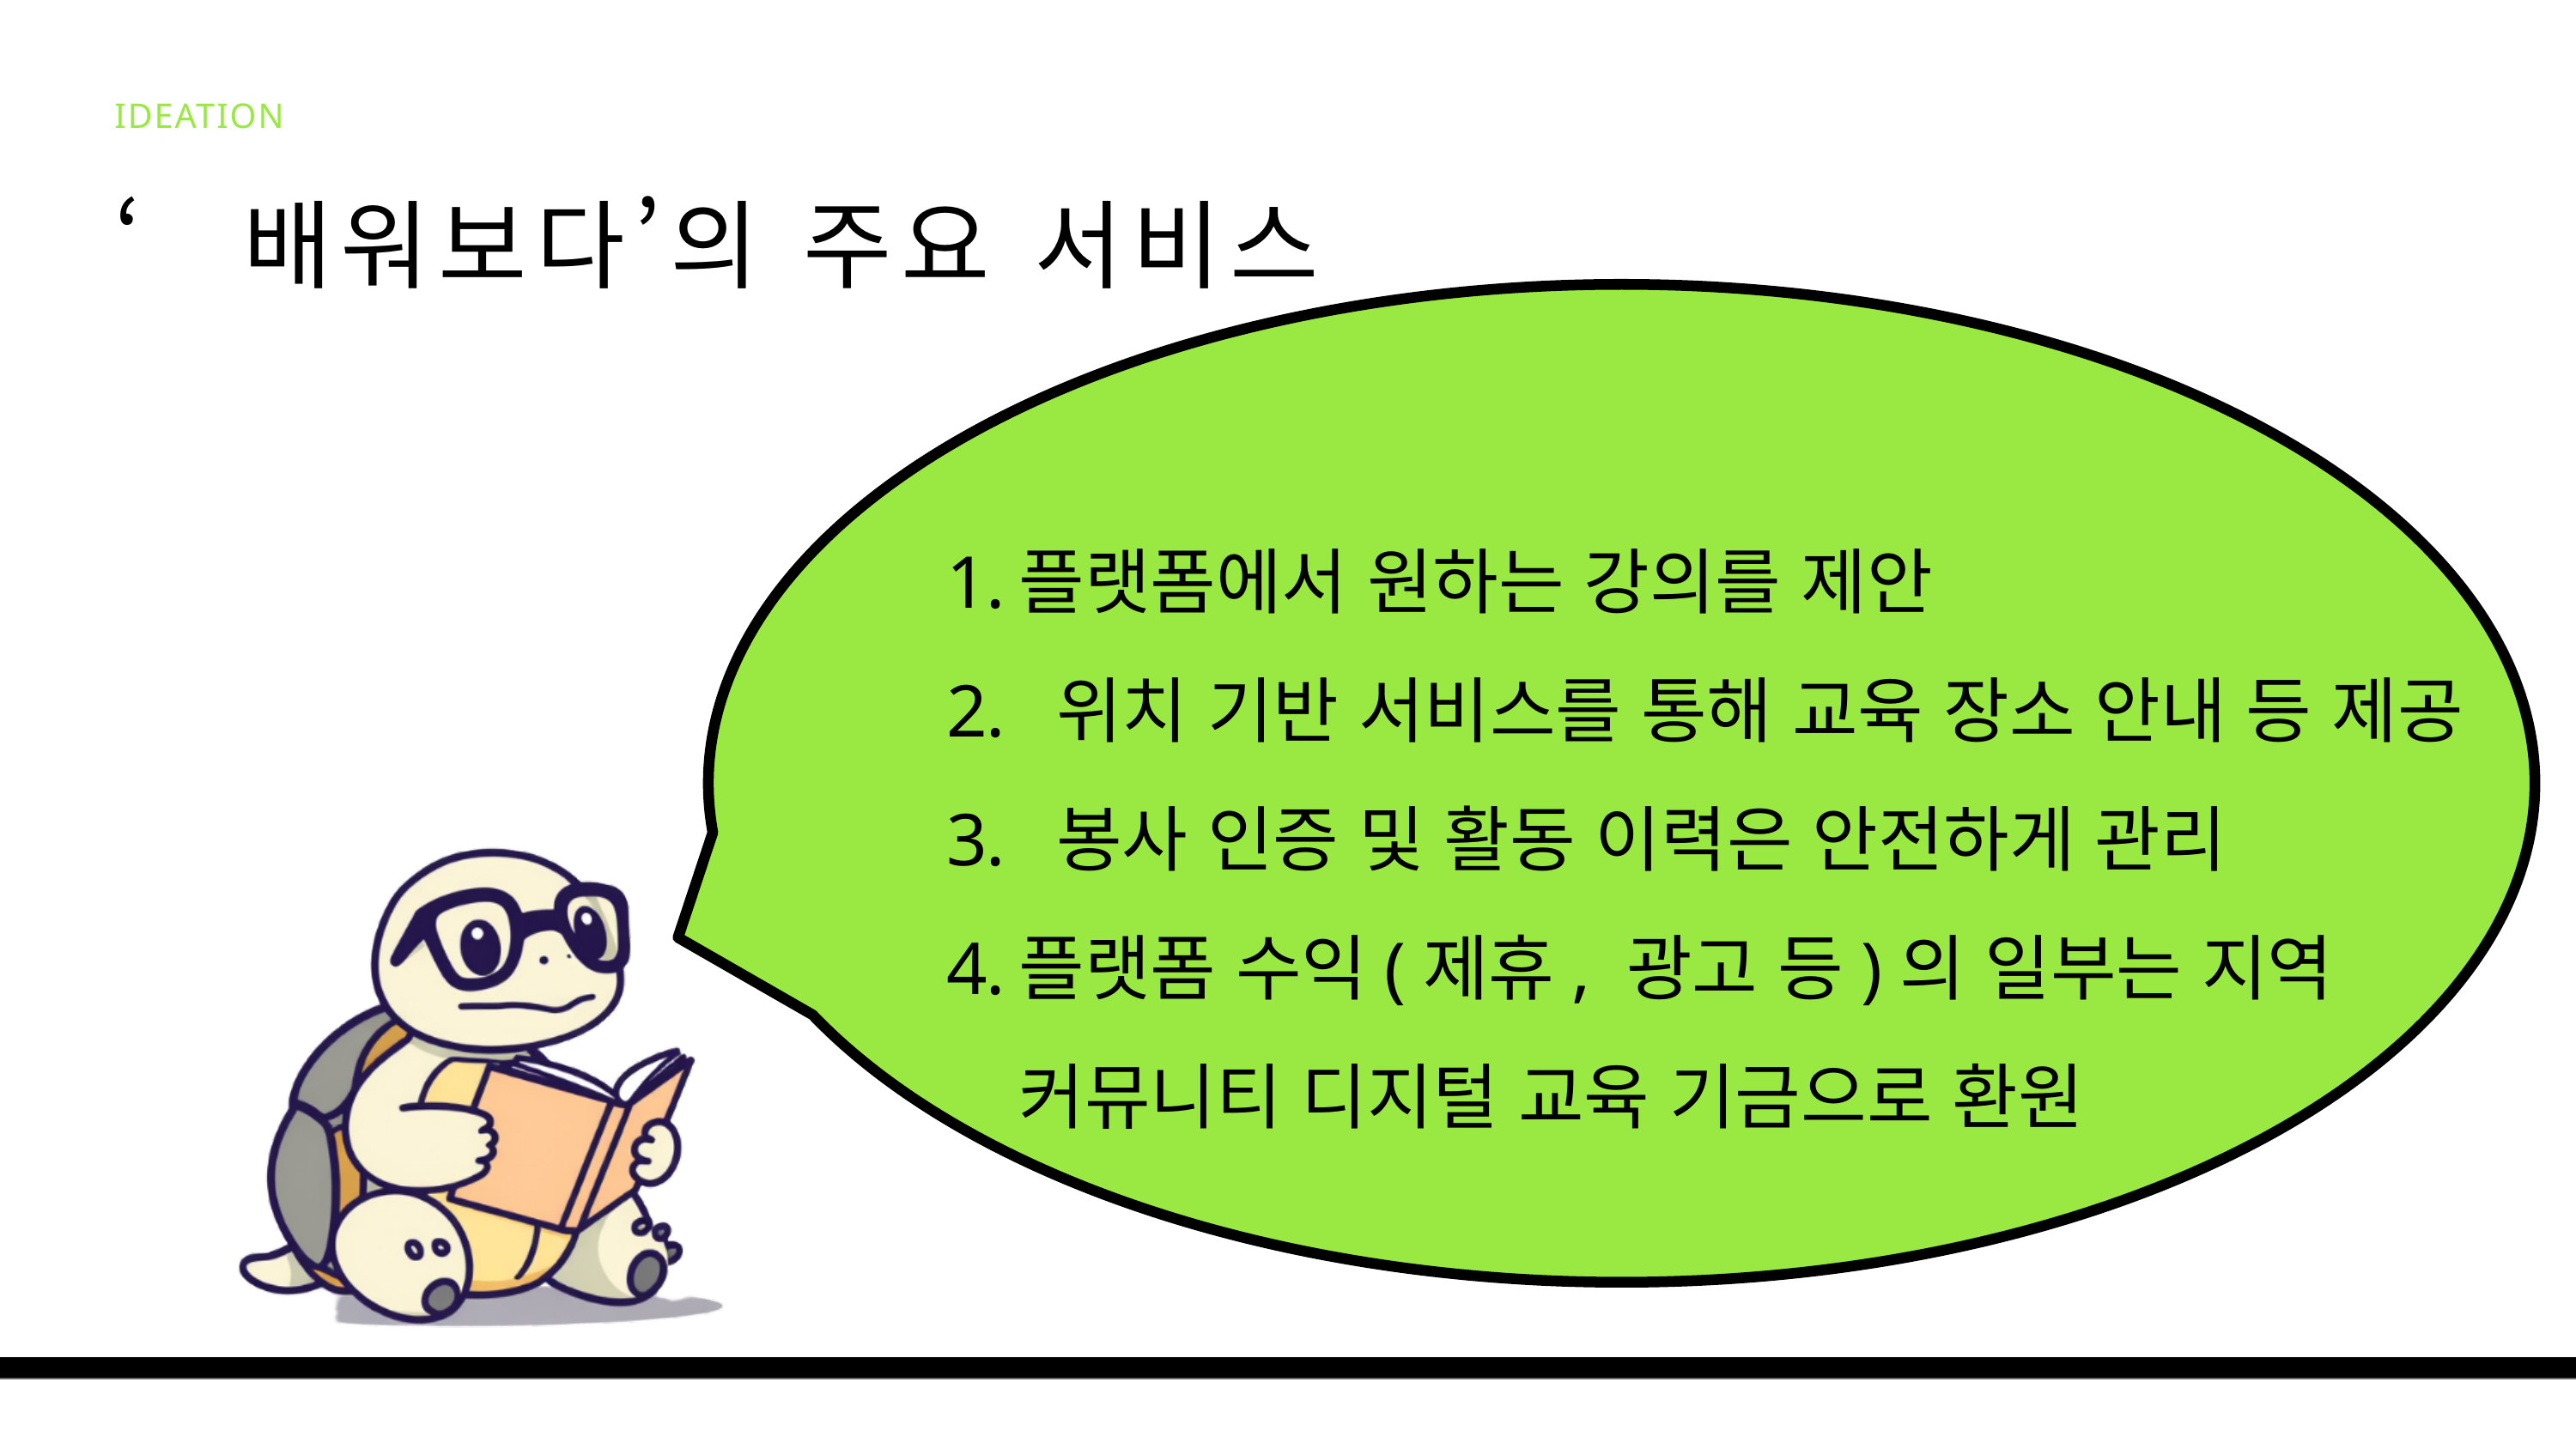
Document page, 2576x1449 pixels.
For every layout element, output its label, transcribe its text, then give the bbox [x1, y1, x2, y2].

text_box [706, 353, 2360, 1114]
text_box ‘배워보다’의 주요 서비스 [114, 141, 2201, 353]
text_box IDEATION [114, 93, 653, 140]
text_box [987, 1144, 2257, 1284]
text_box 플랫폼에서 원하는 강의를 제안 위치 기반 서비스를 통해 교육 장소 안내 등 제공 봉사 인증 및 활동 이력은 안전하게 관리 플랫폼 수익(제휴, 광고 등)의 일부는 지역 커뮤니티 디지털 교육 기금으로 환원 [933, 487, 2533, 1144]
text_box [2533, 738, 2537, 828]
picture [0, 831, 2576, 1379]
